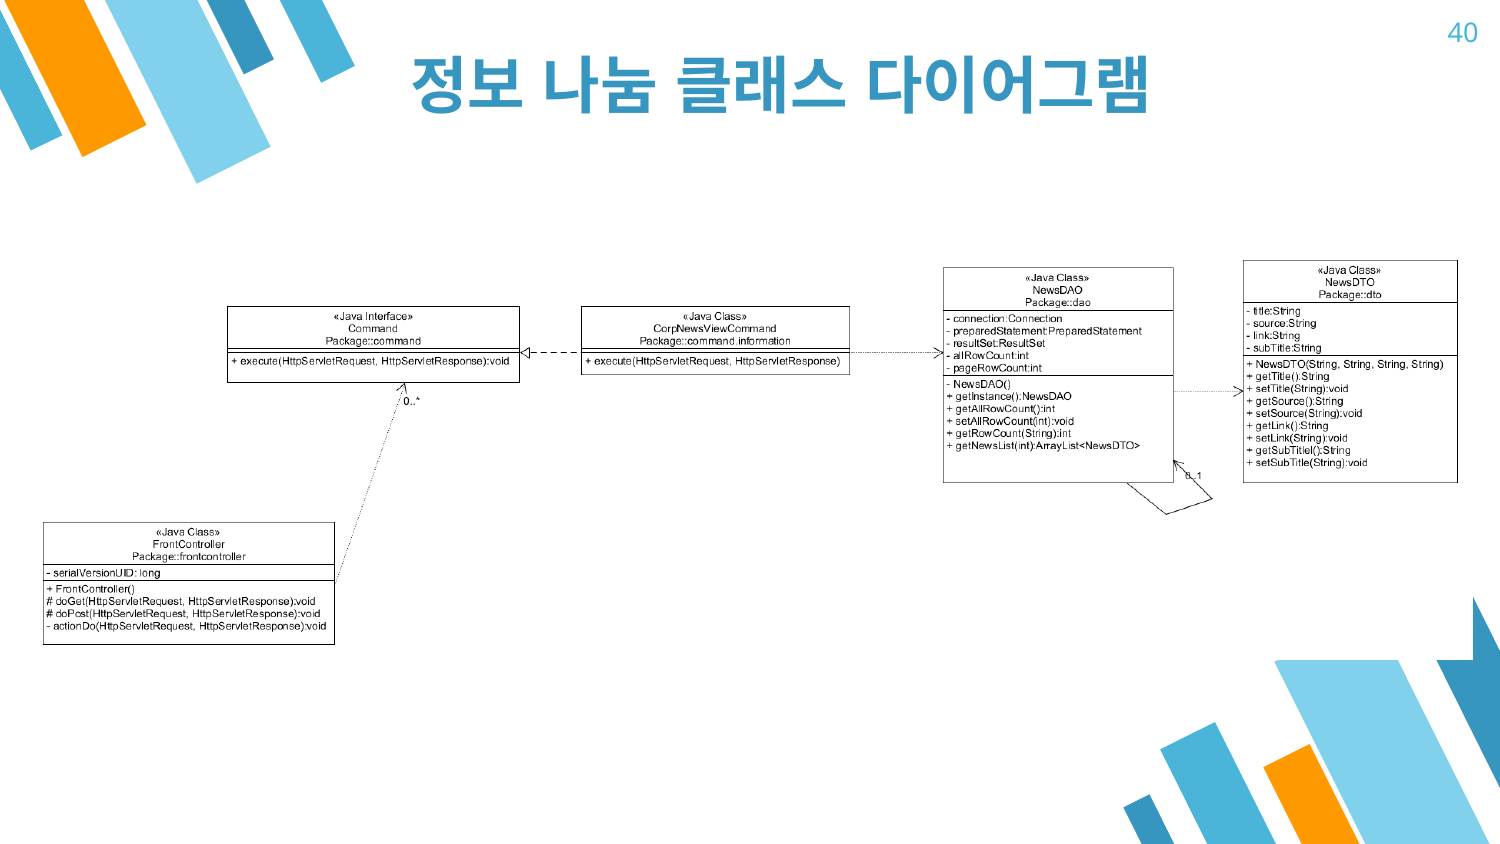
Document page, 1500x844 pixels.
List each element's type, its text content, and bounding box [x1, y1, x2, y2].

slide_number 40 [1403, 0, 1494, 65]
title 정보 나눔 클래스 다이어그램 [395, 24, 1341, 136]
picture [27, 244, 1473, 660]
